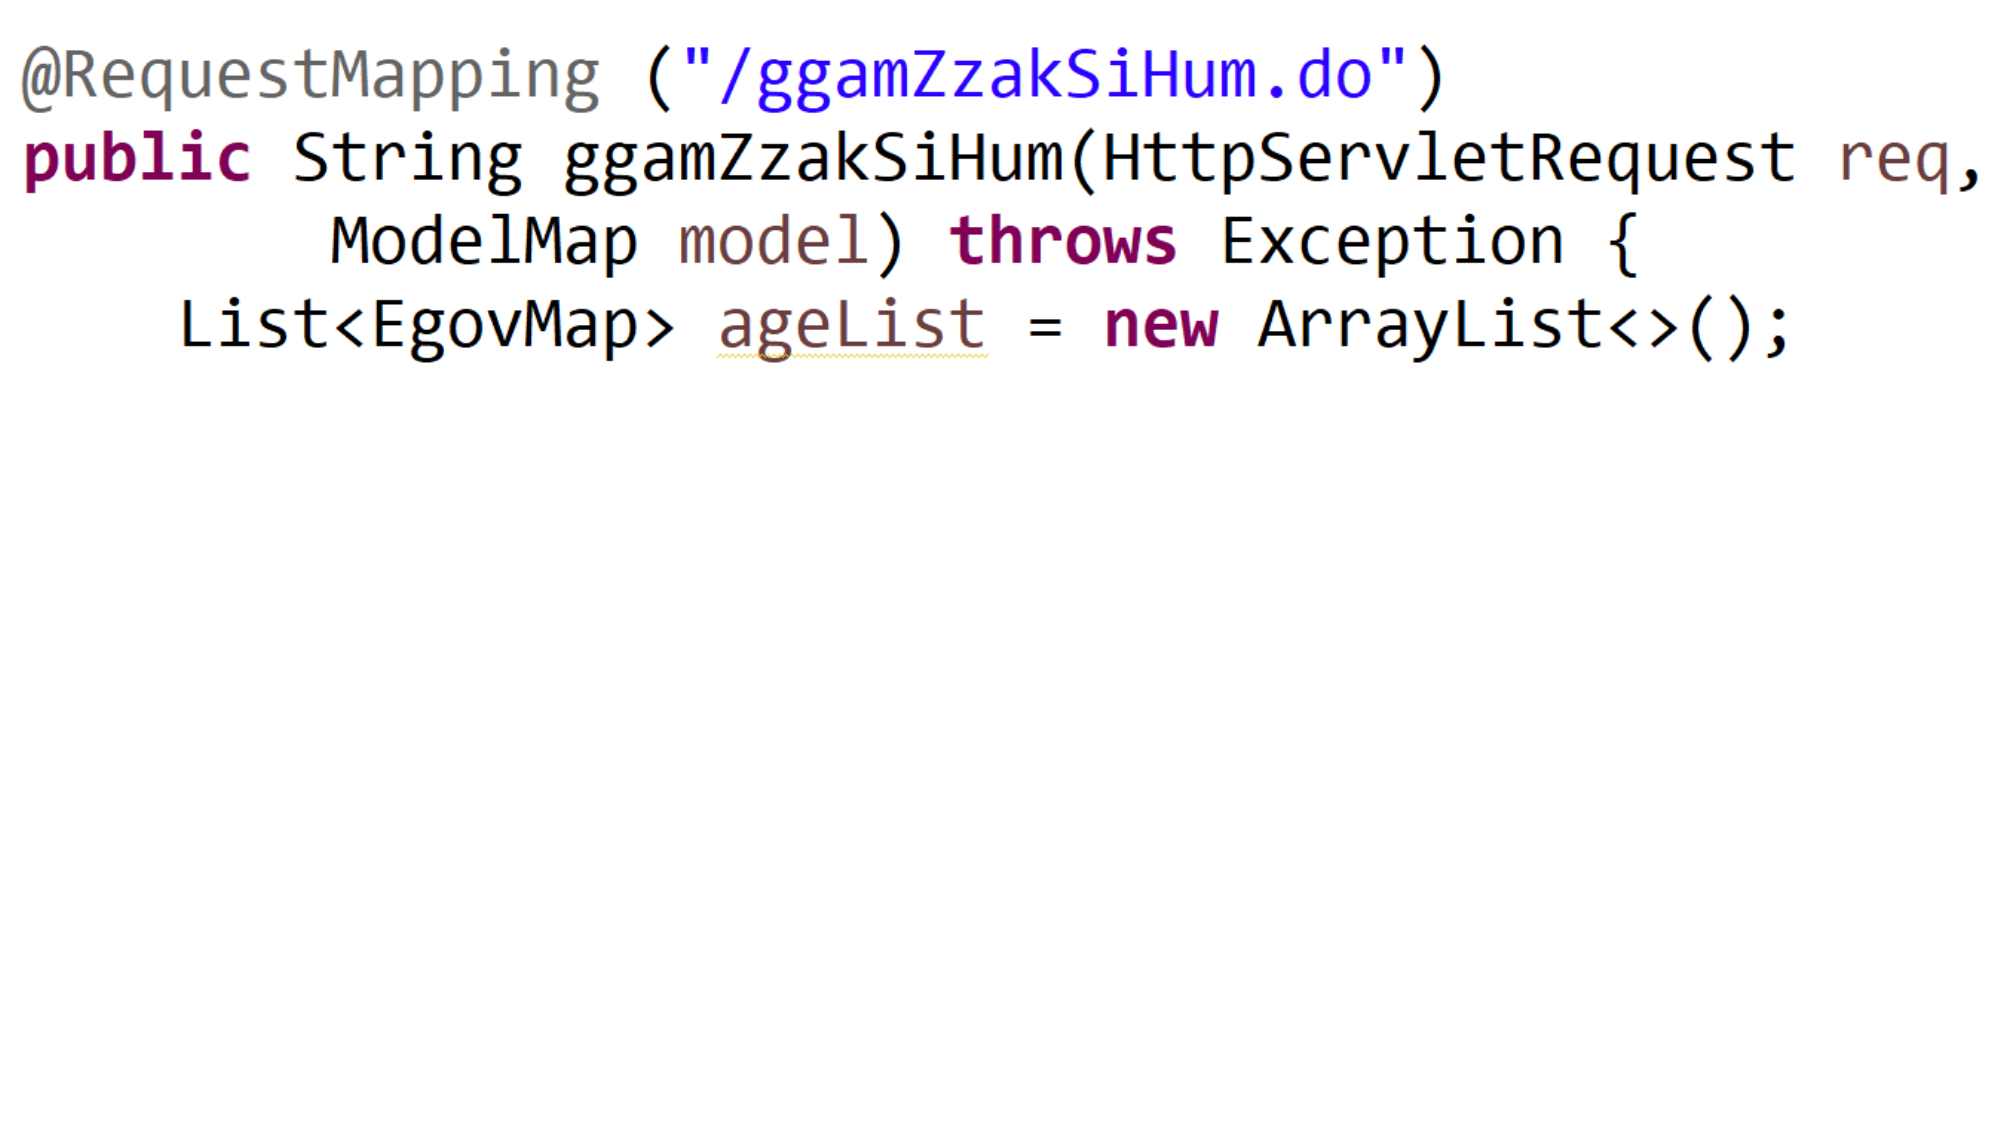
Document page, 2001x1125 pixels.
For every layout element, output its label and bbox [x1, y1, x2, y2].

picture [0, 5, 2000, 438]
